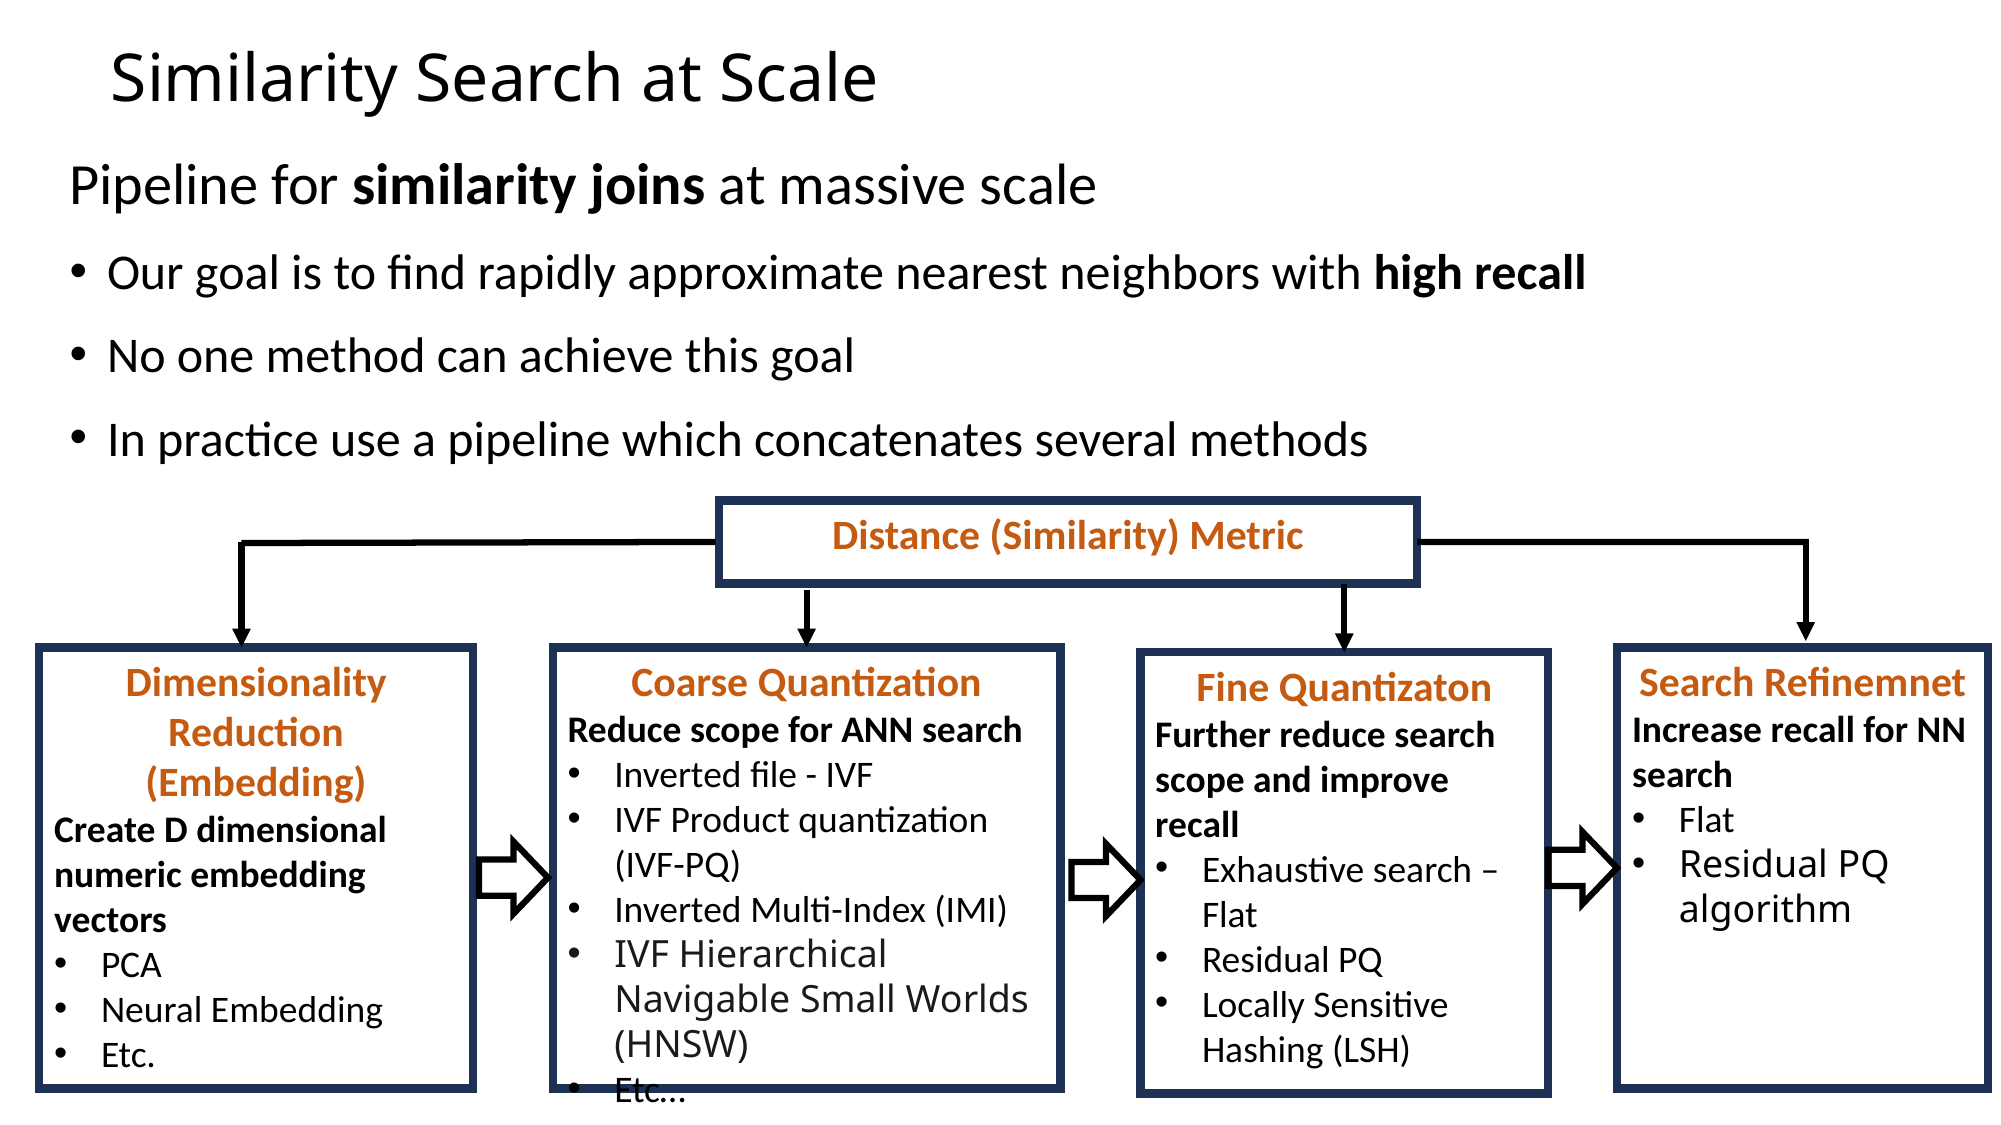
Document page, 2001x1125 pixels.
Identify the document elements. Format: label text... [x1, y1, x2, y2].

text_box Fine Quantizaton Further reduce search scope and improve recall Exhaustive search – Flat Residual PQ Locally Sensitive Hashing (LSH) [1139, 651, 1549, 1094]
text_box Distance (Similarity) Metric [718, 500, 1418, 585]
text_box [477, 839, 550, 917]
title Similarity Search at Scale [95, 36, 1821, 124]
text_box Dimensionality Reduction (Embedding) Create D dimensional numeric embedding vectors PCA Neural Embedding Etc. [38, 646, 474, 1090]
list Pipeline for similarity joins at massive scale Our goal is to find rapidly approximate nearest neighbors with high recall No one method can achieve this goal In practice use a pipeline which concatenates several methods [54, 146, 1946, 486]
text_box Search Refinemnet Increase recall for NN search Flat Residual PQ algorithm [1616, 646, 1989, 1090]
text_box [1070, 841, 1142, 919]
text_box Coarse Quantization Reduce scope for ANN search Inverted file - IVF IVF Product quantization (IVF-PQ) Inverted Multi-Index (IMI) IVF Hierarchical Navigable Small Worlds (HNSW) Etc… [552, 646, 1061, 1090]
text_box [1546, 829, 1619, 907]
